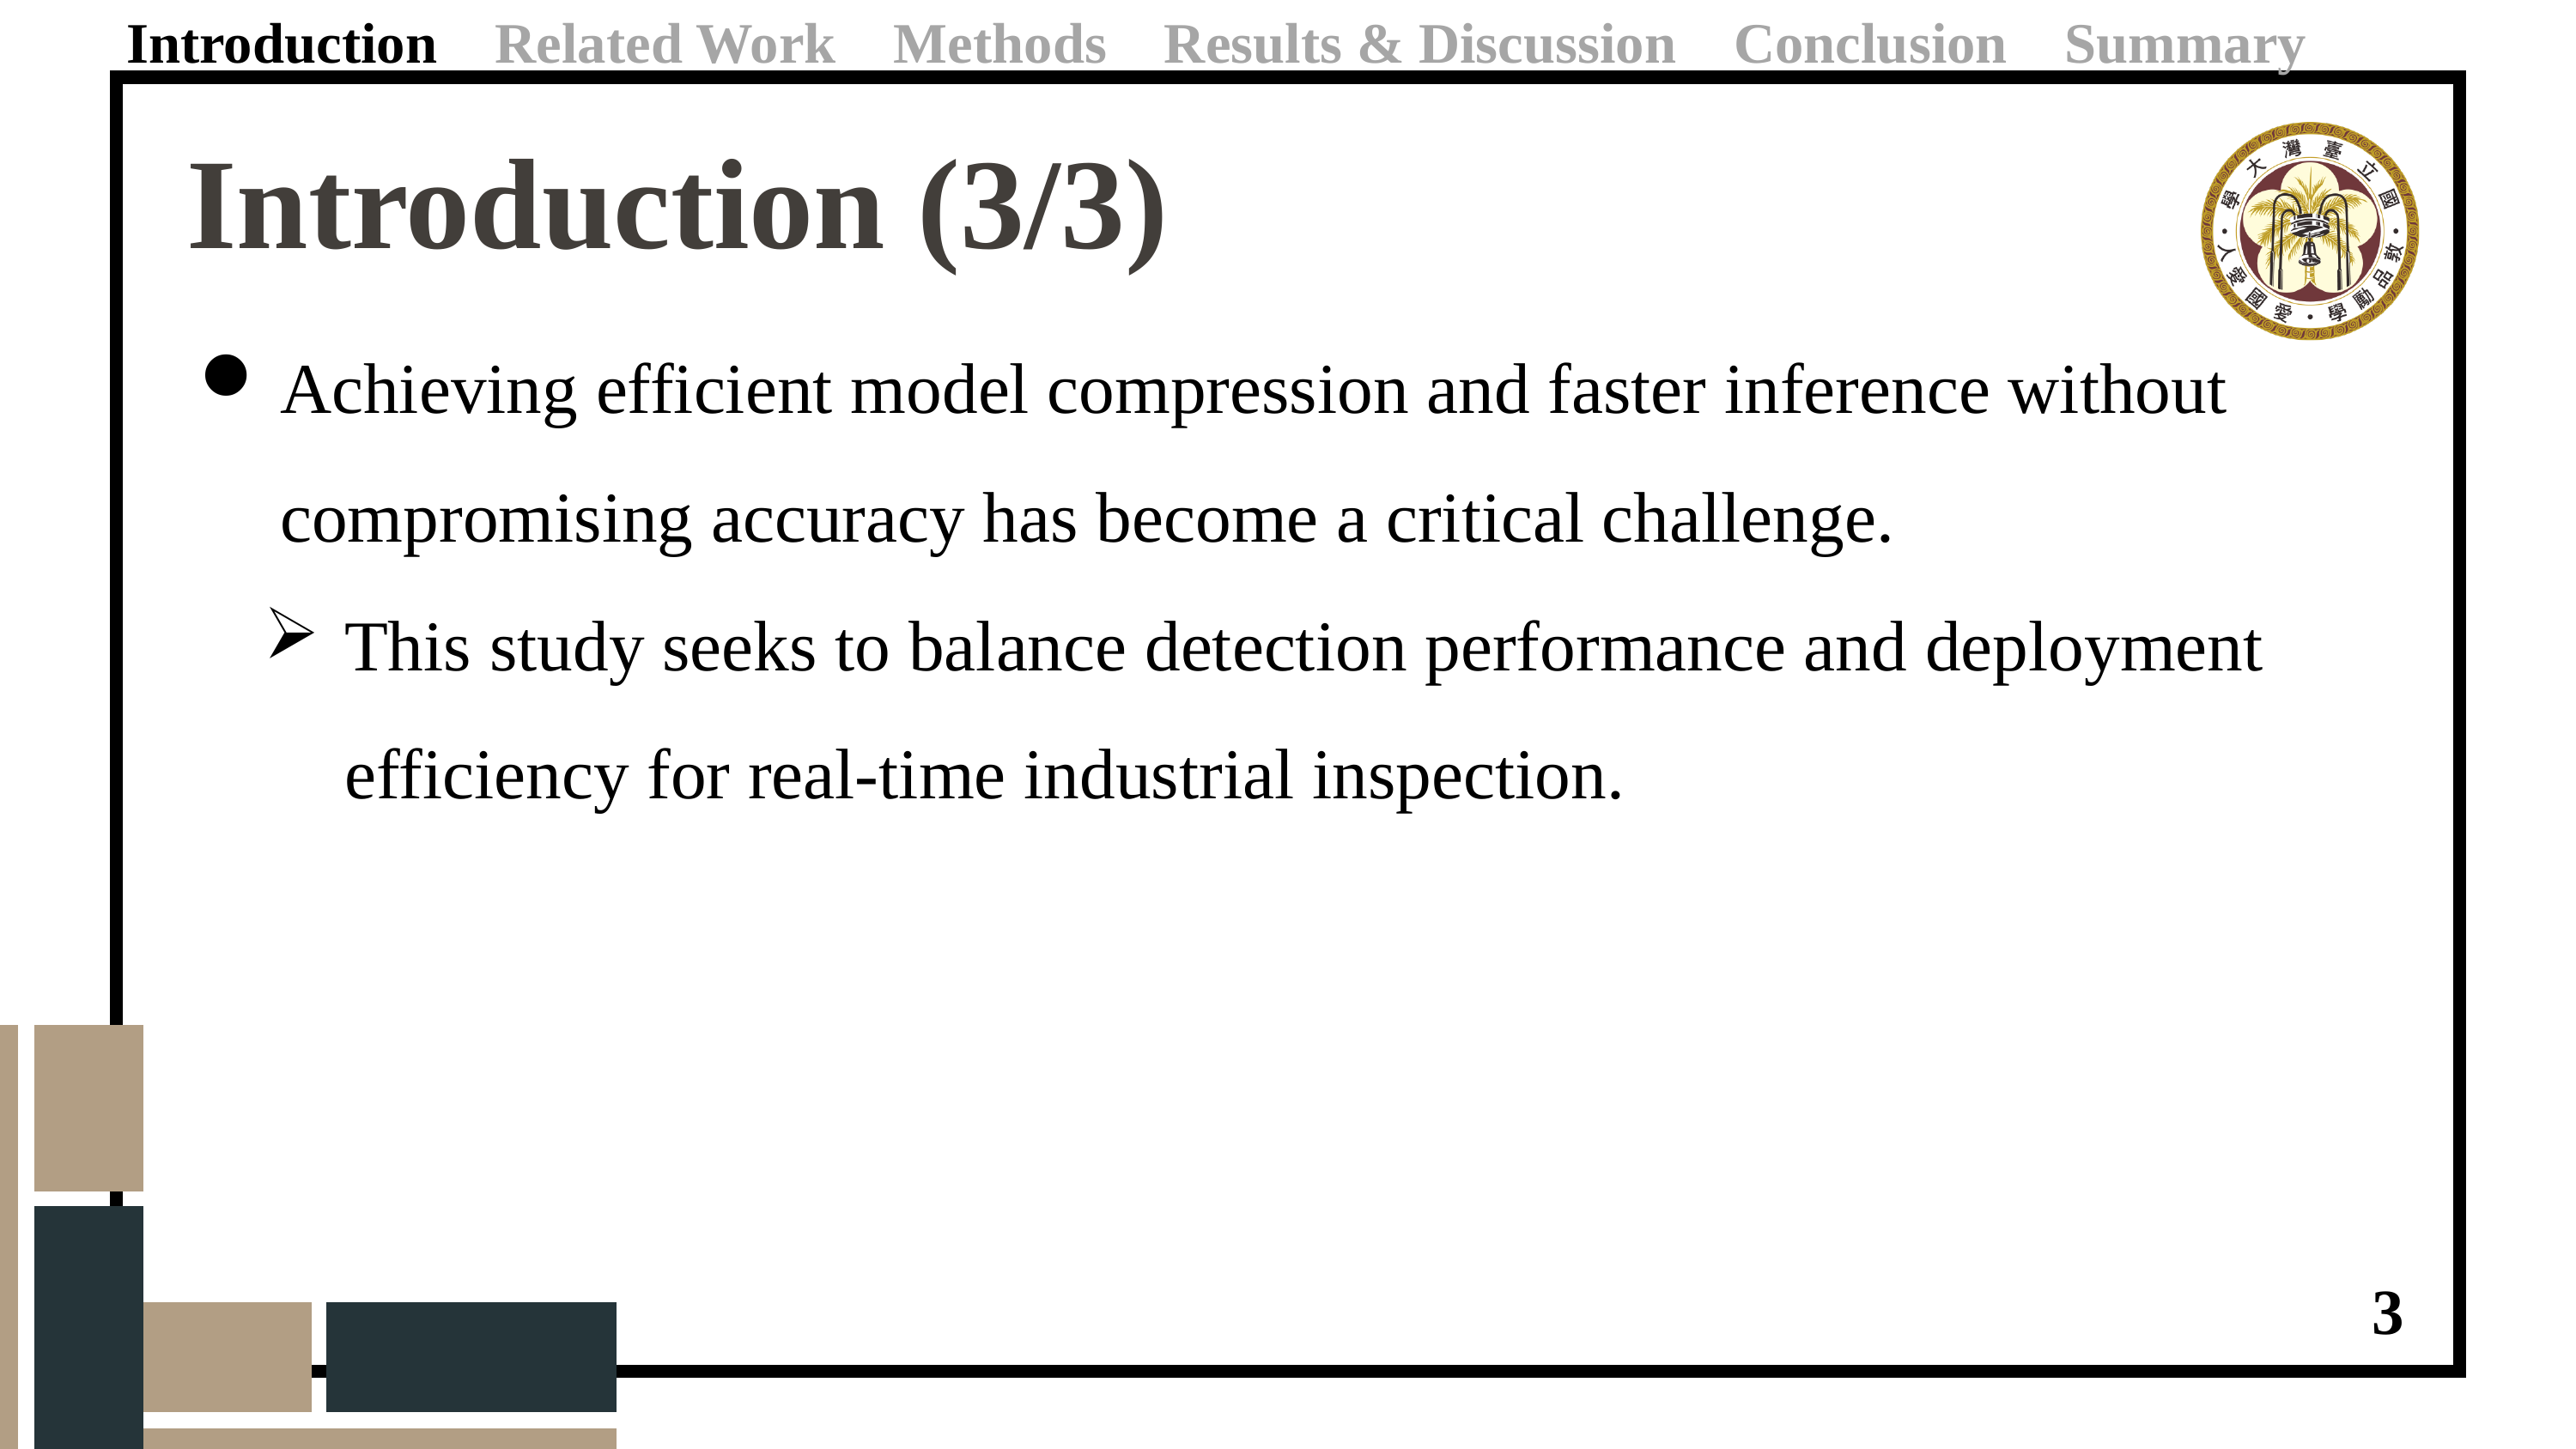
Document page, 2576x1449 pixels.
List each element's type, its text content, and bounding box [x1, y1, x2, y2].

text_box Introduction Related Work Methods Results & Discussion Conclusion Summary [113, 0, 2354, 82]
text_box Achieving efficient model compression and faster inference without compromising accuracy has become a critical challenge. This study seeks to balance detection performance and deployment efficiency for real-time industrial inspection. [186, 292, 2354, 820]
text_box Introduction (3/3) [186, 119, 2197, 275]
text_box 3 [2359, 1264, 2576, 1355]
text_box [116, 77, 2460, 1372]
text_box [25, 927, 520, 1449]
picture [2198, 119, 2421, 343]
